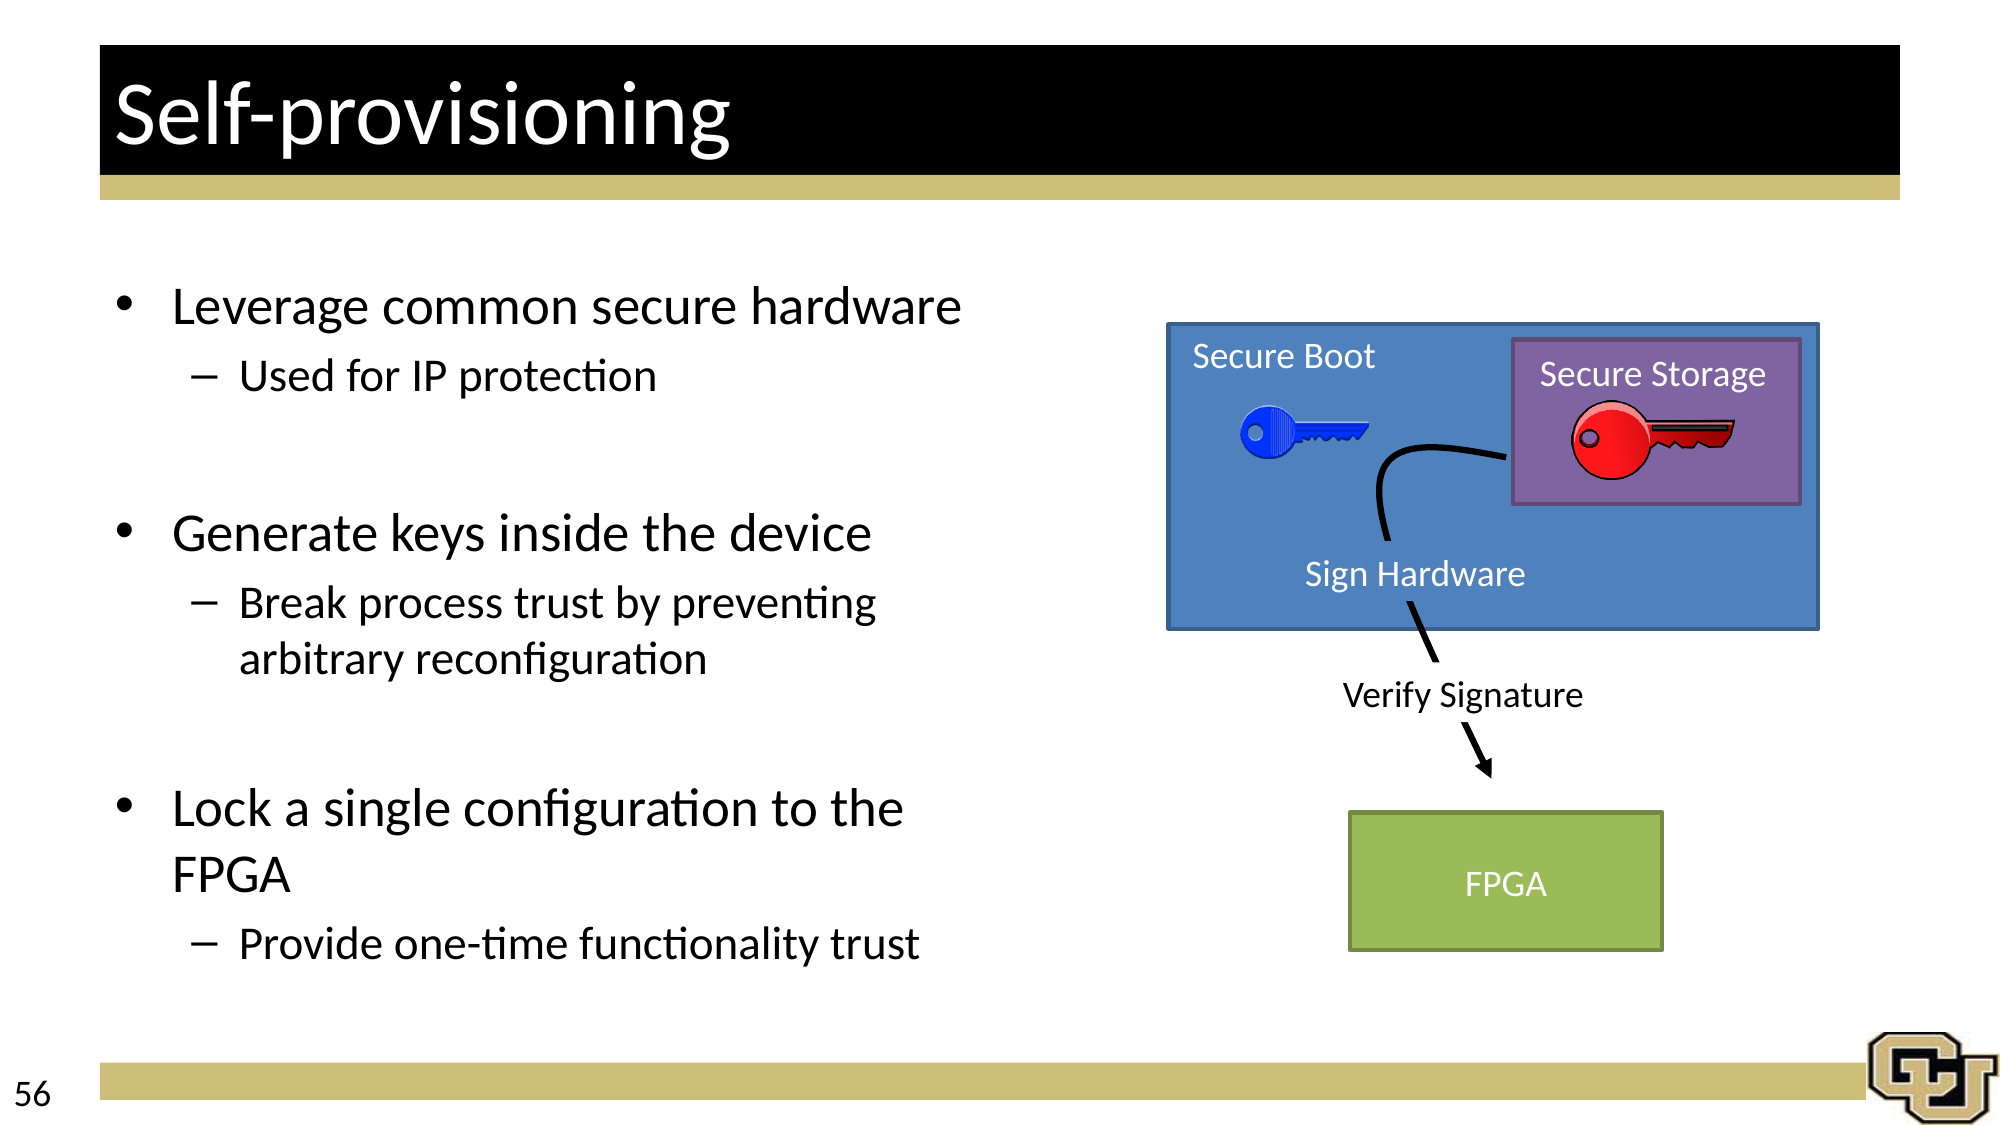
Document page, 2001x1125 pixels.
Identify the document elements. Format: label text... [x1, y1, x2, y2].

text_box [1168, 323, 1819, 629]
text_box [1512, 339, 1801, 504]
title Self-provisioning [99, 45, 1900, 175]
picture [1866, 1032, 2000, 1125]
slide_number 56 [0, 1061, 466, 1122]
list Leverage common secure hardware Used for IP protection Generate keys inside the device Break process trust by preventing arbitrary reconfiguration Lock a single configuration to the FPGA Provide one-time functionality trust [99, 262, 984, 1005]
text_box FPGA [1348, 810, 1664, 952]
text_box Verify Signature [1557, 662, 1616, 723]
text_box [1277, 446, 1554, 779]
